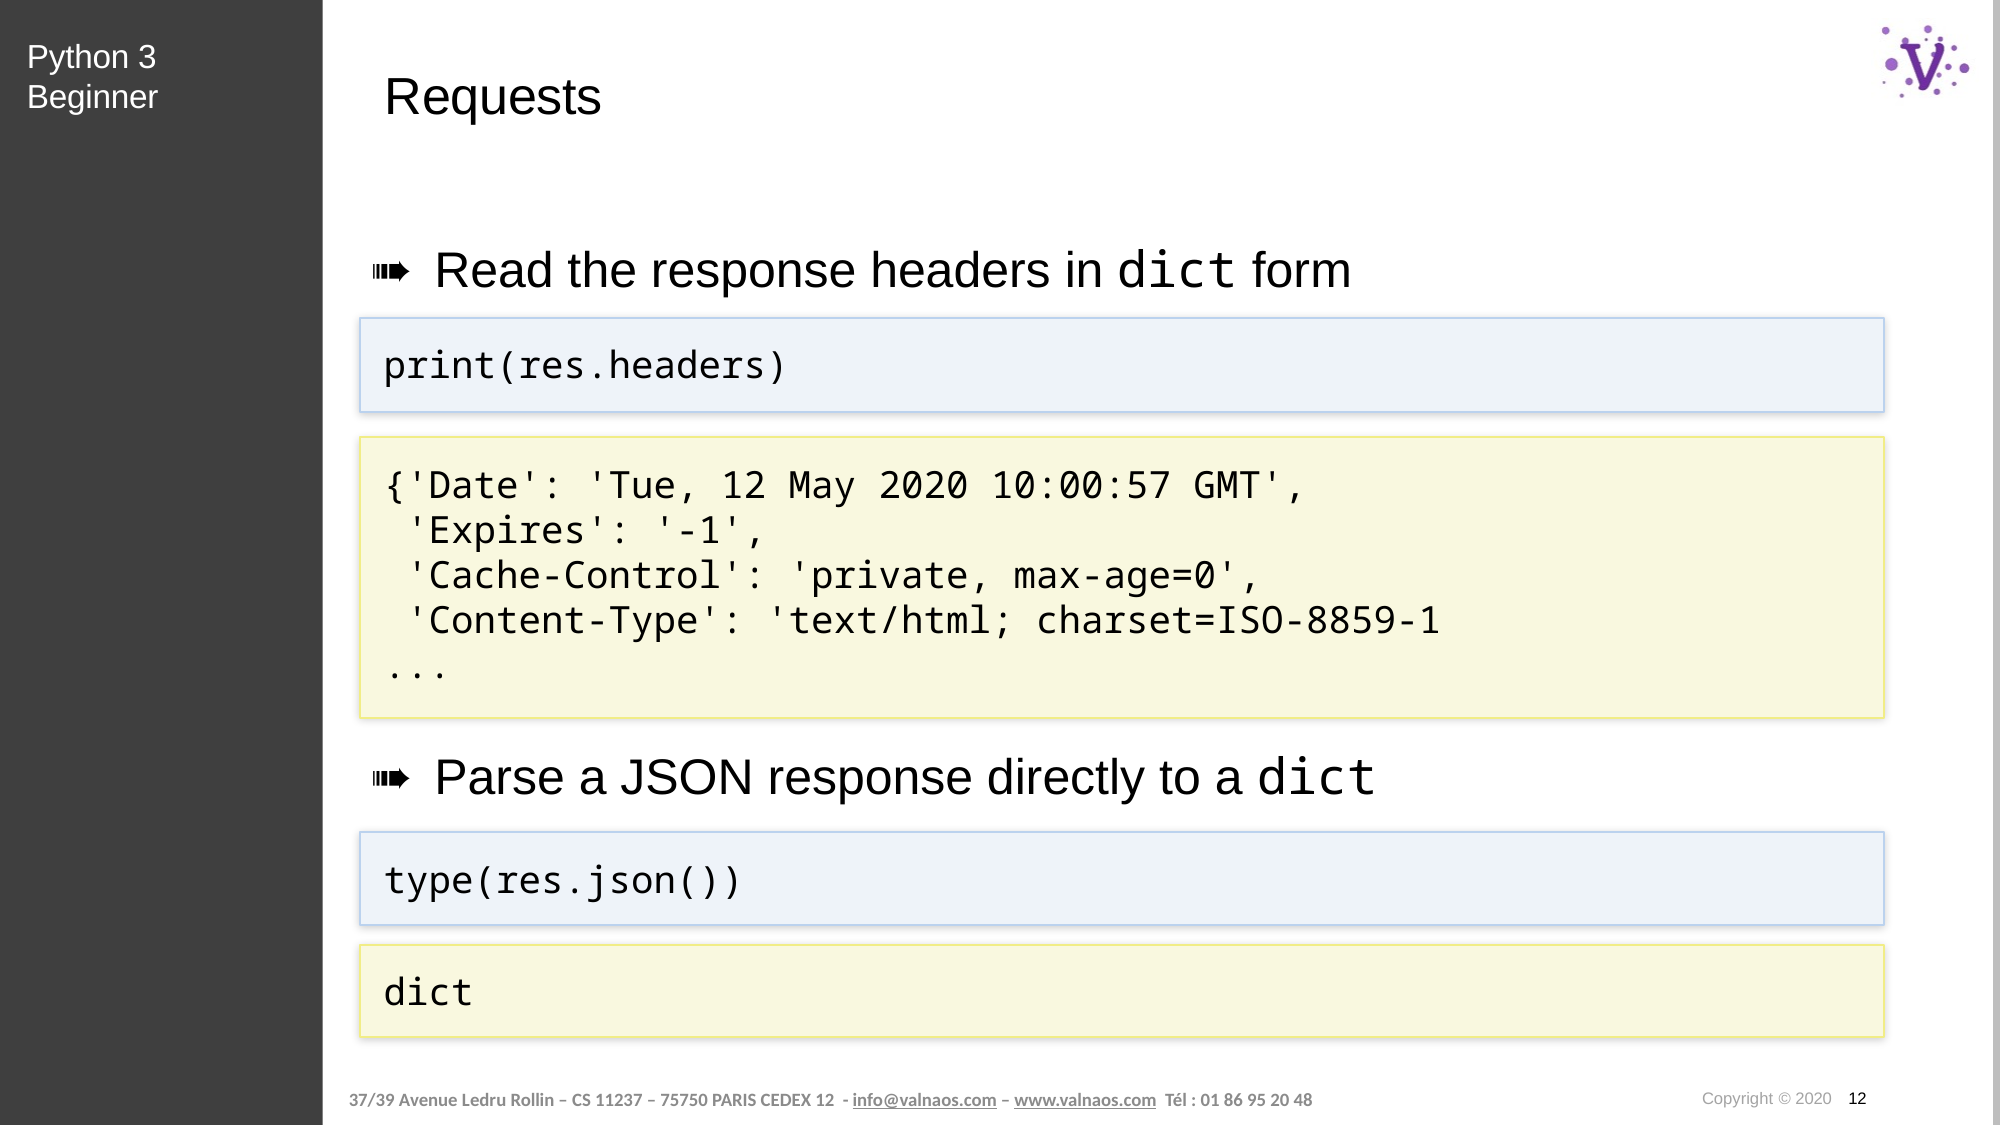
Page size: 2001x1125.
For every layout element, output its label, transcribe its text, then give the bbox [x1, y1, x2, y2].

slide_number Copyright © 2020 12 [1700, 1087, 1959, 1125]
text_box type(res.json()) [359, 832, 1884, 925]
title Requests [128, 62, 1872, 237]
text_box Parse a JSON response directly to a dict [98, 744, 1872, 805]
text_box print(res.headers) [359, 317, 1884, 413]
text_box Python 3 Beginner [24, 35, 297, 116]
picture [1871, 18, 1979, 106]
text_box Read the response headers in dict form [98, 237, 1872, 298]
text_box dict [359, 944, 1884, 1038]
text_box {'Date': 'Tue, 12 May 2020 10:00:57 GMT', 'Expires': '-1', 'Cache-Control': 'private, max-age=0', 'Content-Type': 'text/html; charset=ISO-8859-1 ... [359, 437, 1884, 718]
